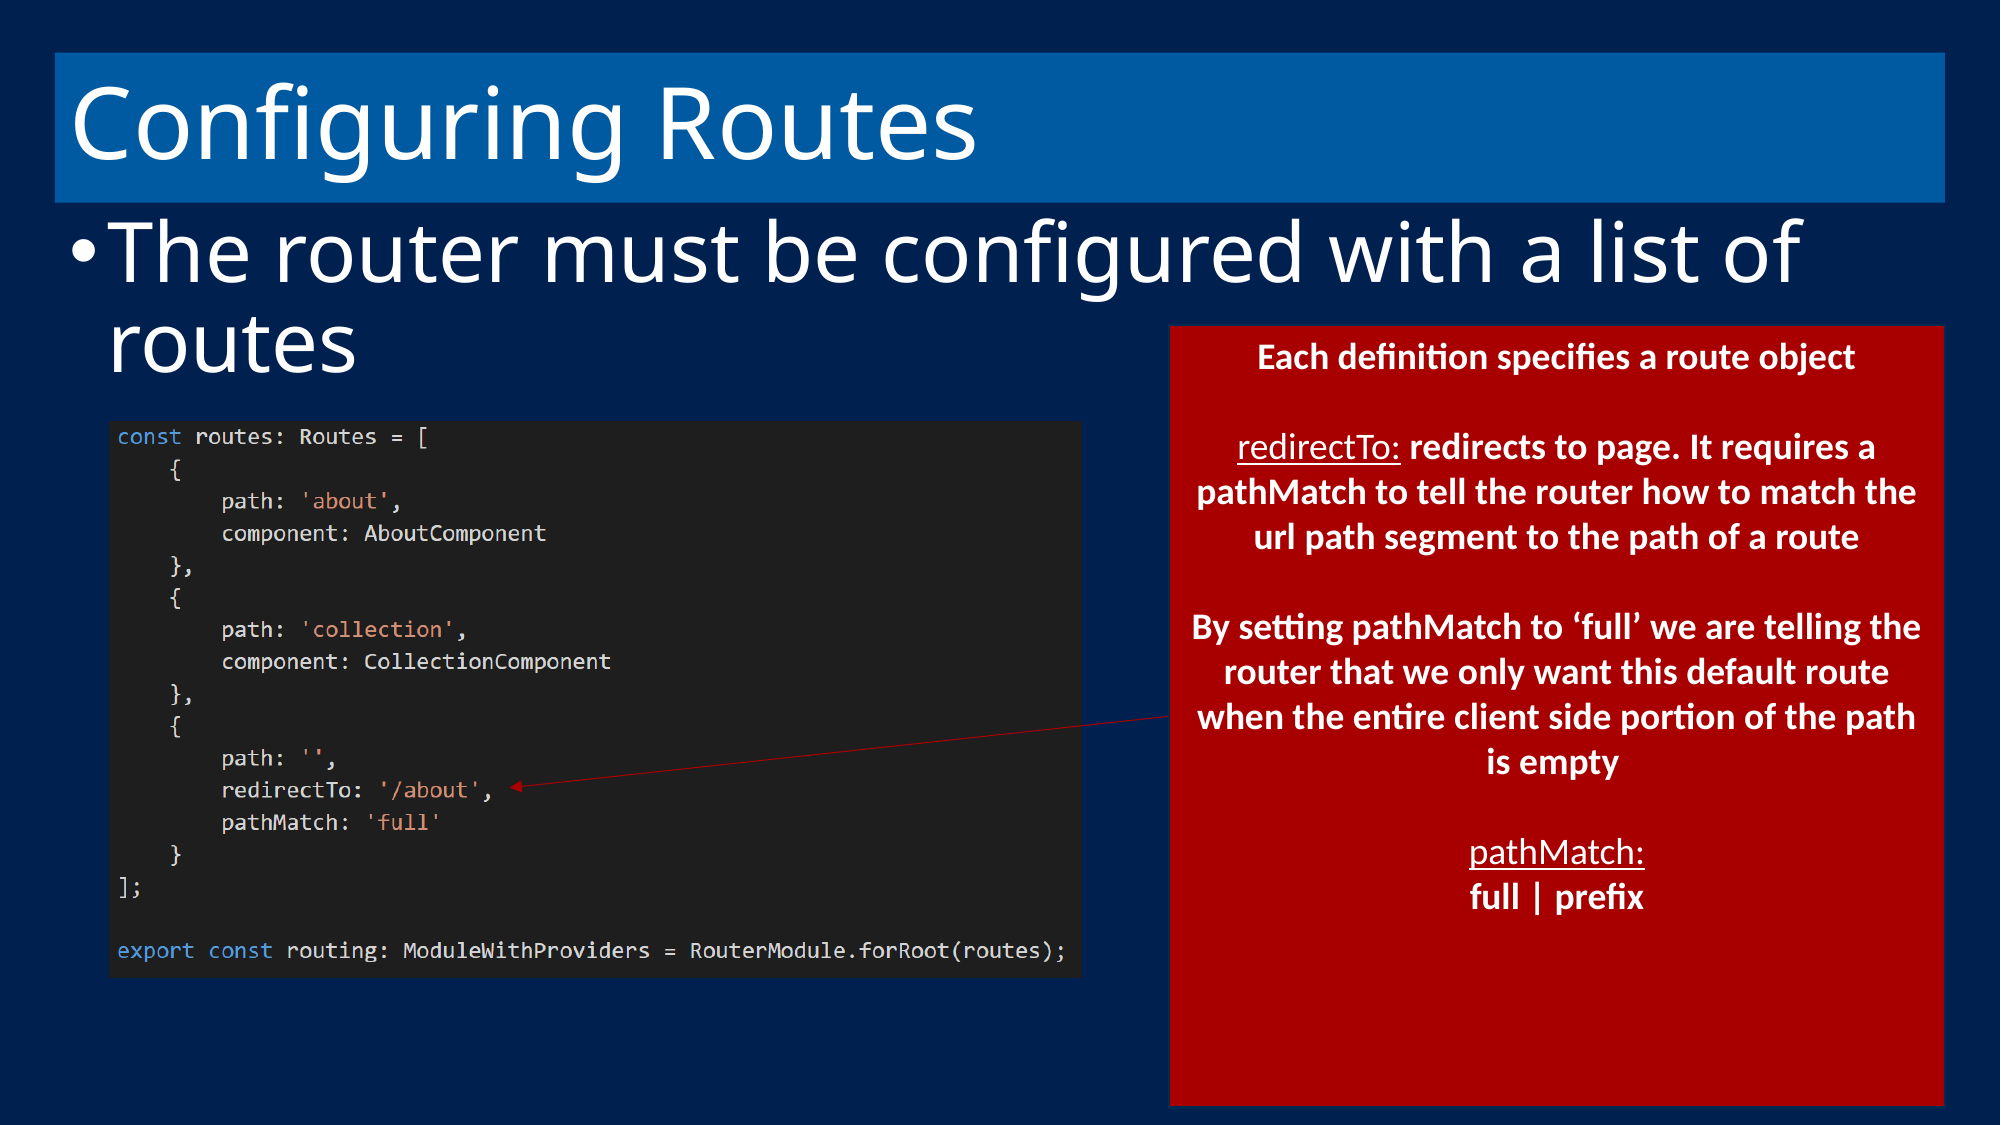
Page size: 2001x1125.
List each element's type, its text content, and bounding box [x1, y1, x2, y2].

text_box Each definition specifies a route object redirectTo: redirects to page. It requires a pathMatch to tell the router how to match the url path segment to the path of a route By setting pathMatch to ‘full’ we are telling the router that we only want this default route when the entire client side portion of the path is empty pathMatch: full | prefix [1168, 324, 1946, 1109]
list The router must be configured with a list of routes [54, 203, 1945, 1061]
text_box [509, 716, 1170, 788]
picture [109, 421, 1082, 978]
title Configuring Routes [54, 52, 1945, 203]
